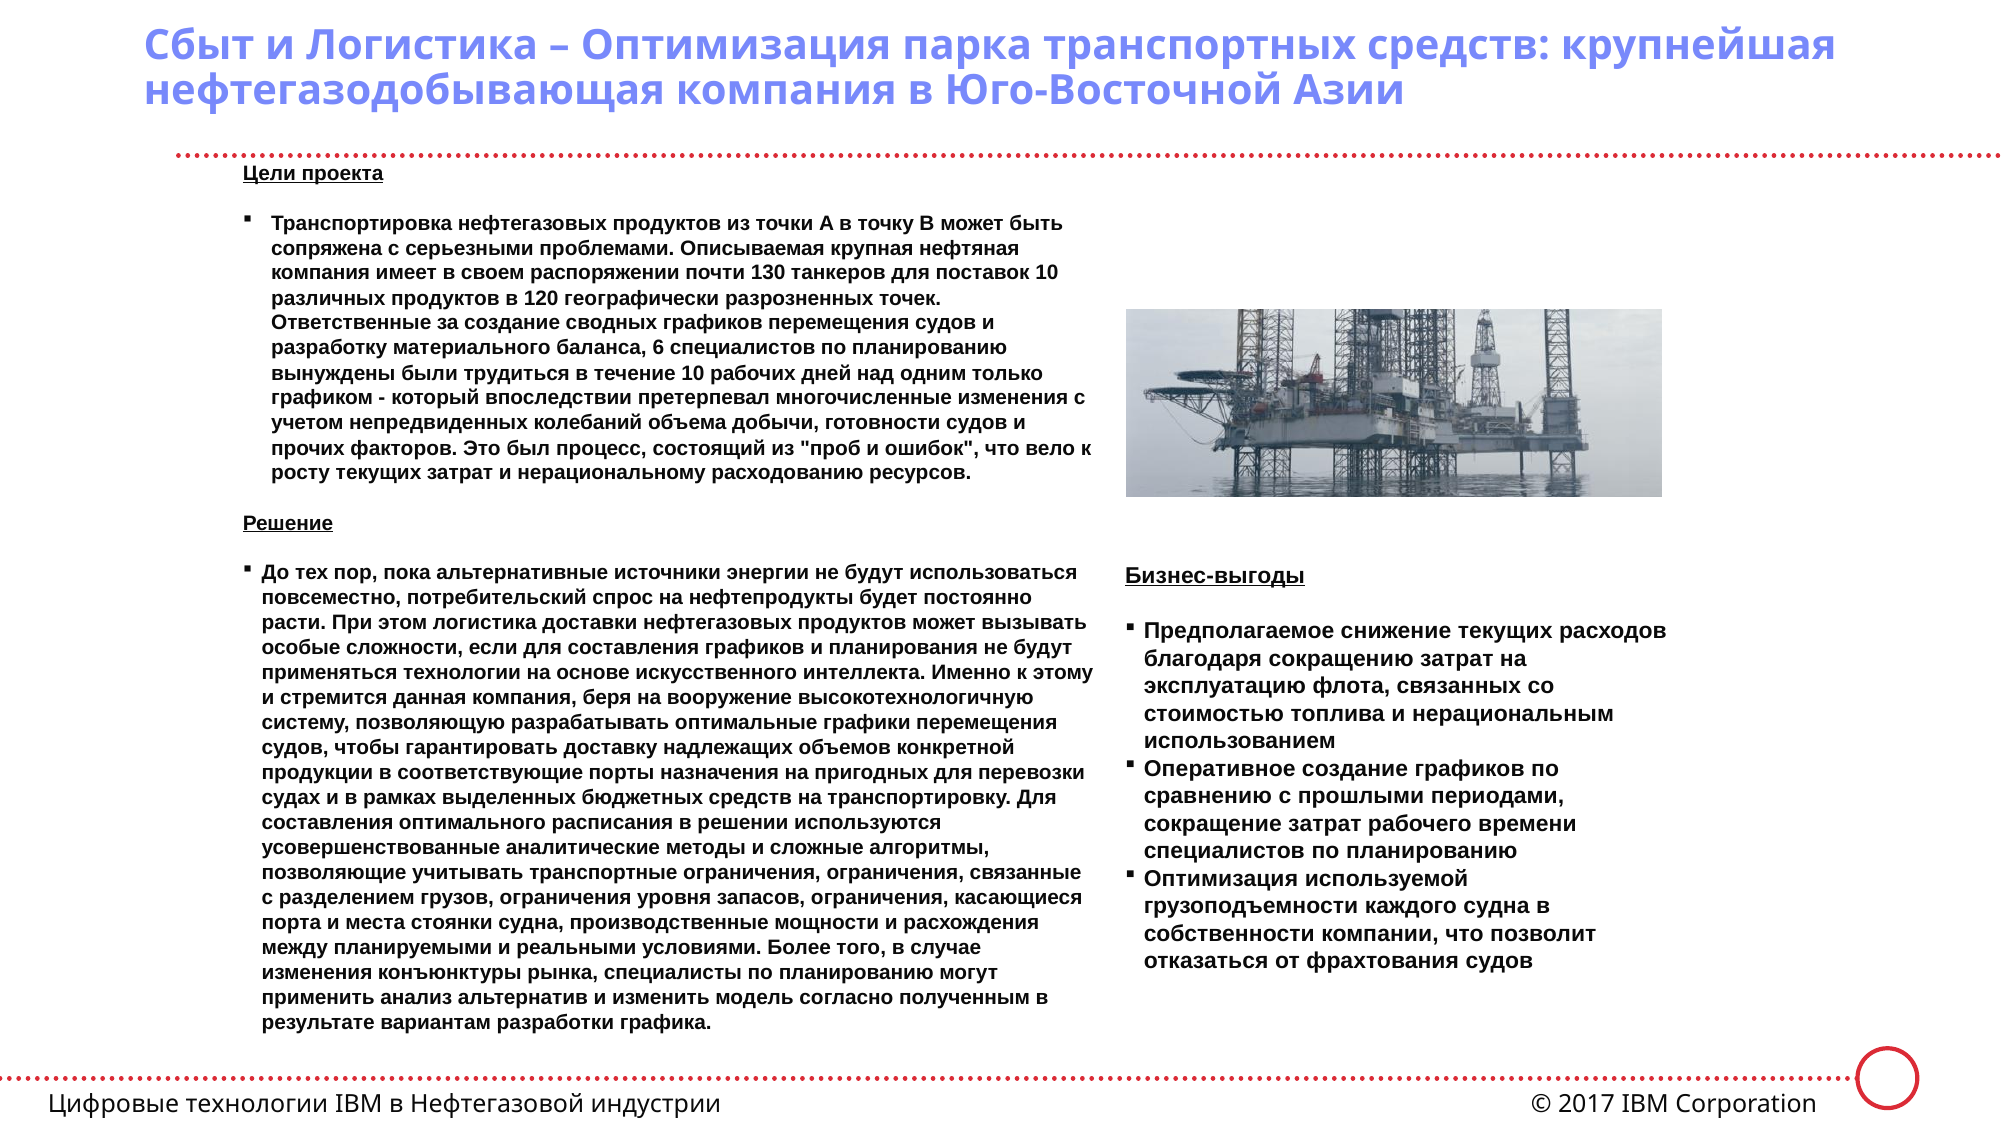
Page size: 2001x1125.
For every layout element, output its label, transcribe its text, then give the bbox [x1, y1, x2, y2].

text_box Цели проекта Транспортировка нефтегазовых продуктов из точки A в точку B может быть сопряжена с серьезными проблемами. Описываемая крупная нефтяная компания имеет в своем распоряжении почти 130 танкеров для поставок 10 различных продуктов в 120 географически разрозненных точек. Ответственные за создание сводных графиков перемещения судов и разработку материального баланса, 6 специалистов по планированию вынуждены были трудиться в течение 10 рабочих дней над одним только графиком - который впоследствии претерпевал многочисленные изменения с учетом непредвиденных колебаний объема добычи, готовности судов и прочих факторов. Это был процесс, состоящий из "проб и ошибок", что вело к росту текущих затрат и нерациональному расходованию ресурсов. Решение До тех пор, пока альтернативные источники энергии не будут использоваться повсеместно, потребительский спрос на нефтепродукты будет постоянно расти. При этом логистика доставки нефтегазовых продуктов может вызывать особые сложности, если для составления графиков и планирования не будут применяться технологии на основе искусственного интеллекта. Именно к этому и стремится данная компания, беря на вооружение высокотехнологичную систему, позволяющую разрабатывать оптимальные графики перемещения судов, чтобы гарантировать доставку надлежащих объемов конкретной продукции в соответствующие порты назначения на пригодных для перевозки судах и в рамках выделенных бюджетных средств на транспортировку. Для составления оптимального расписания в решении используются усовершенствованные аналитические методы и сложные алгоритмы, позволяющие учитывать транспортные ограничения, ограничения, связанные с разделением грузов, ограничения уровня запасов, ограничения, касающиеся порта и места стоянки судна, производственные мощности и расхождения между планируемыми и реальными условиями. Более того, в случае изменения конъюнктуры рынка, специалисты по планированию могут применить анализ альтернатив и изменить модель согласно полученным в результате вариантам разработки графика. [228, 151, 1111, 1042]
text_box Бизнес-выгоды Предполагаемое снижение текущих расходов благодаря сокращению затрат на эксплуатацию флота, связанных со стоимостью топлива и нерациональным использованием Оперативное создание графиков по сравнению с прошлыми периодами, сокращение затрат рабочего времени специалистов по планированию Оптимизация используемой грузоподъемности каждого судна в собственности компании, что позволит отказаться от фрахтования судов [1110, 553, 1703, 1036]
picture [1126, 308, 1662, 497]
text_box Сбыт и Логистика – Оптимизация парка транспортных средств: крупнейшая нефтегазодобывающая компания в Юго-Восточной Азии [128, 16, 1947, 122]
